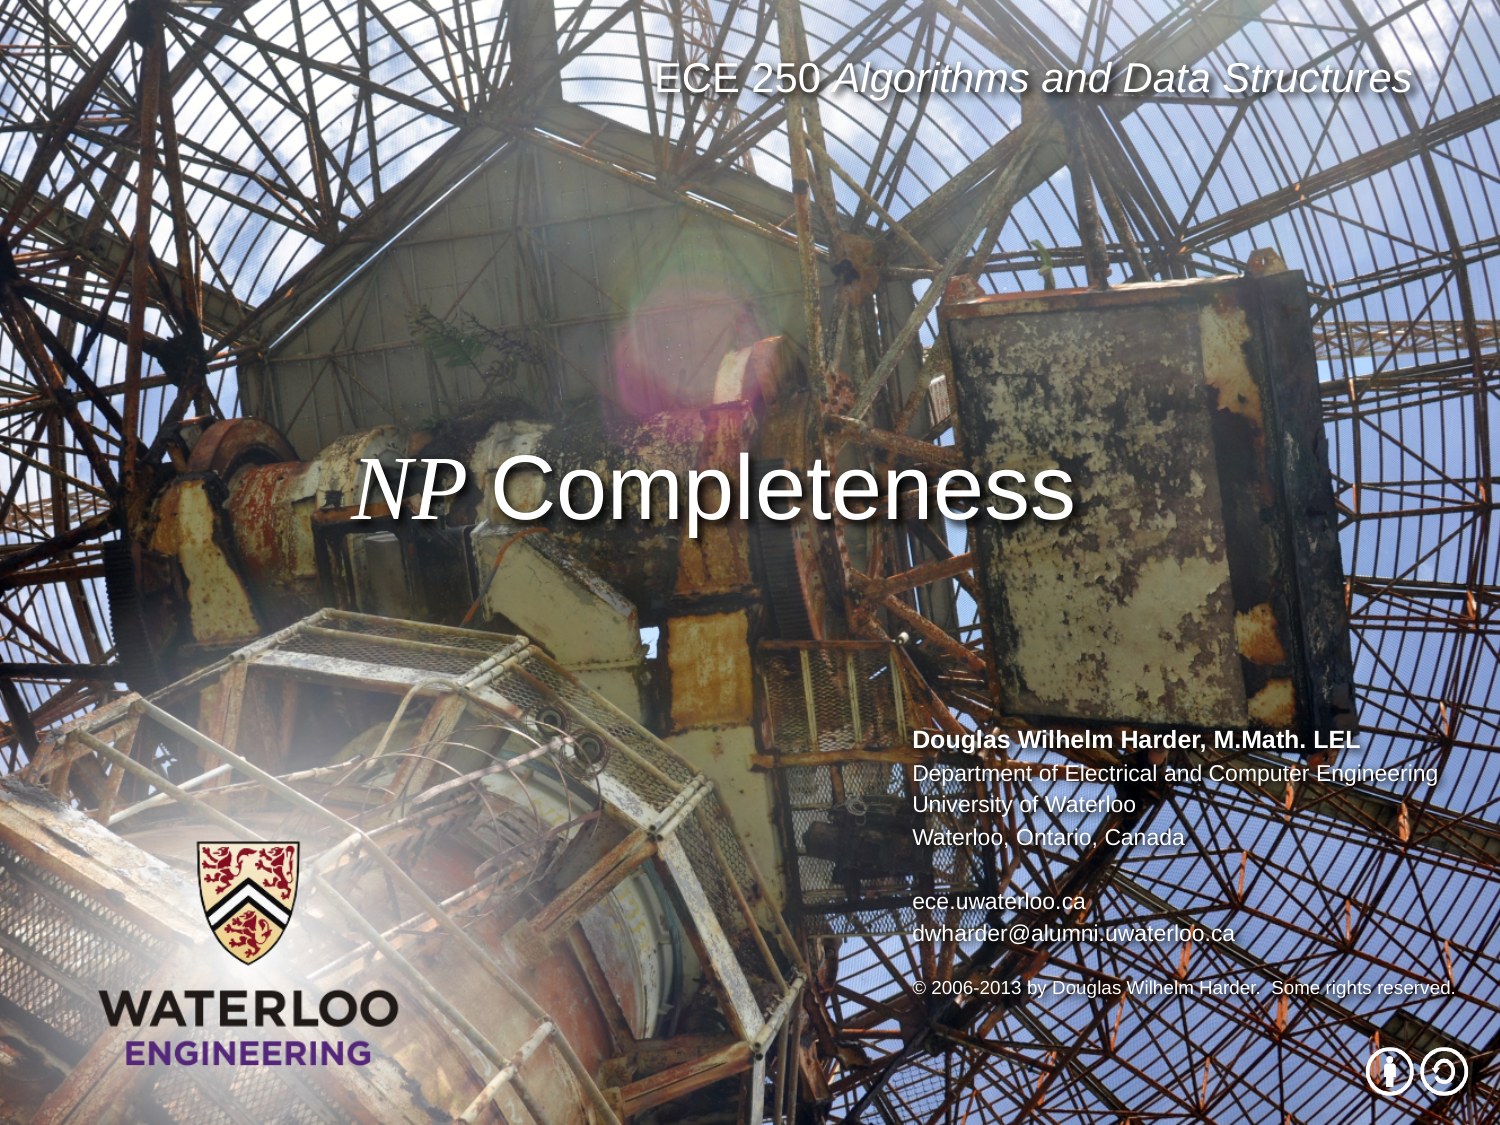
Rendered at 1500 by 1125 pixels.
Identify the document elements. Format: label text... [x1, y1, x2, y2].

picture [0, 0, 1500, 1125]
text_box NP Completeness [123, 420, 1305, 546]
